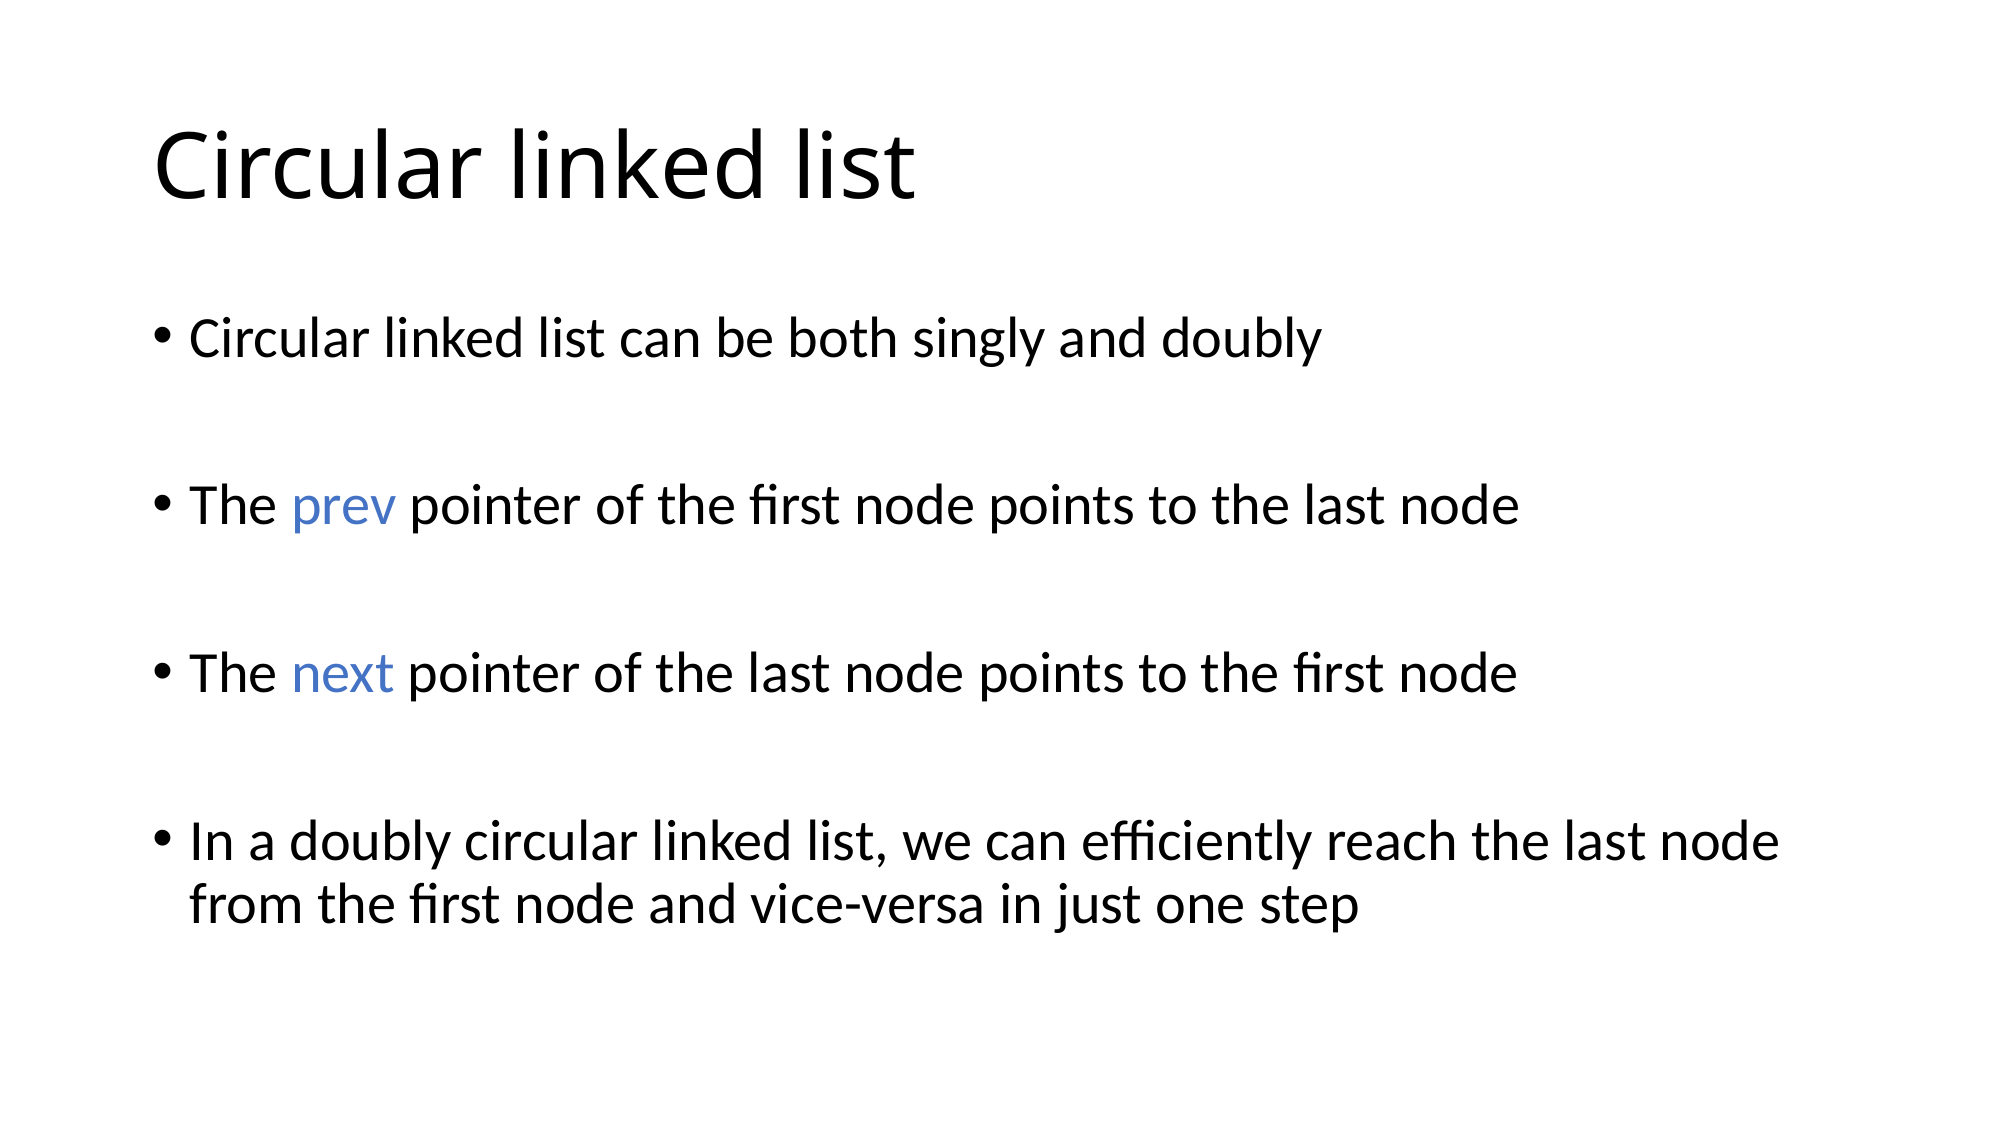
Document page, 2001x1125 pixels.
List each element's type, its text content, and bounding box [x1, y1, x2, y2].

title Circular linked list [137, 59, 1863, 278]
list Circular linked list can be both singly and doubly The prev pointer of the first node points to the last node The next pointer of the last node points to the first node In a doubly circular linked list, we can efficiently reach the last node from the first node and vice-versa in just one step [137, 299, 1863, 1014]
